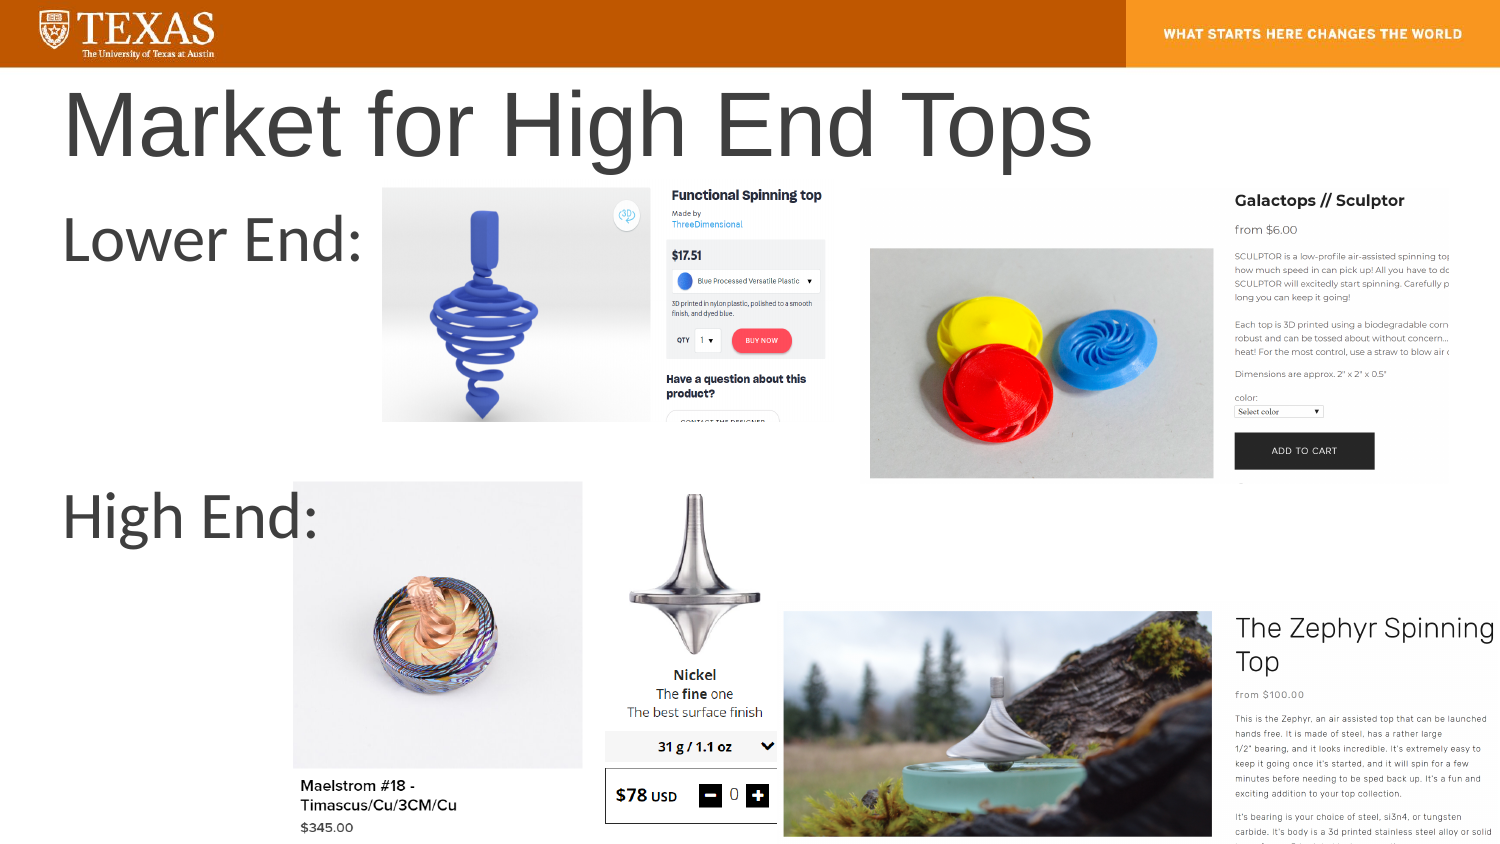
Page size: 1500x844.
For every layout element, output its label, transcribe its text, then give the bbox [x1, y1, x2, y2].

picture [0, 0, 1500, 844]
list Lower End: High End: [51, 189, 1449, 750]
title Market for High End Tops [51, 72, 1449, 167]
